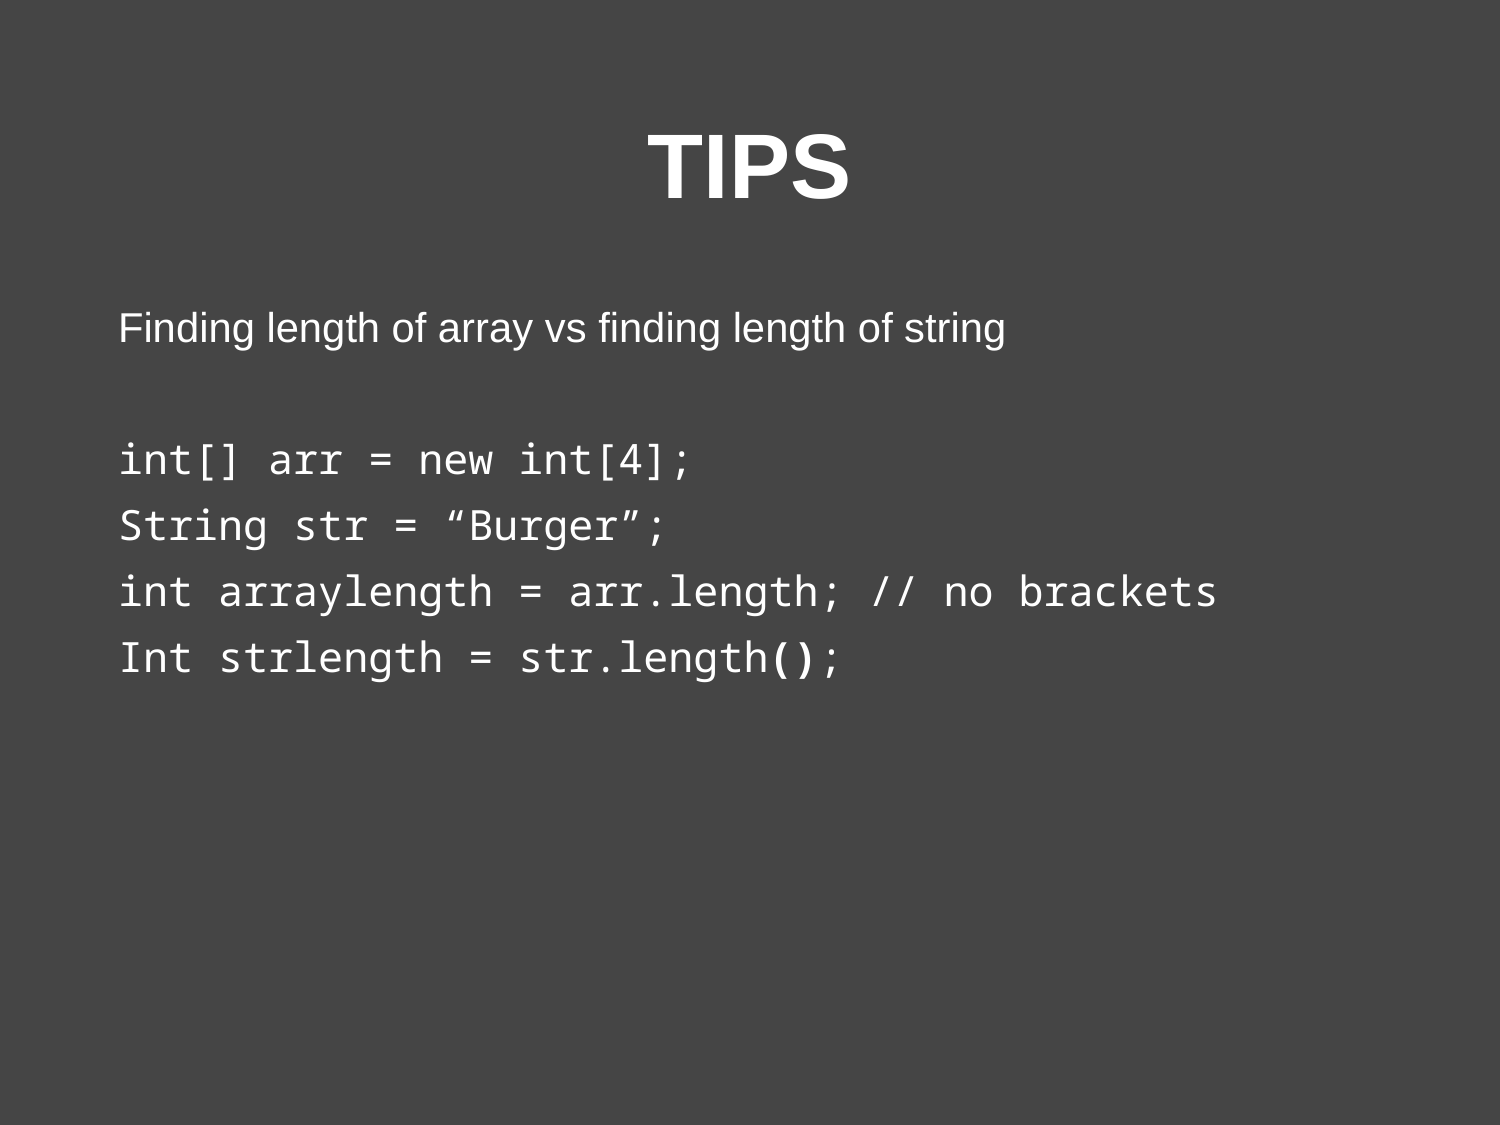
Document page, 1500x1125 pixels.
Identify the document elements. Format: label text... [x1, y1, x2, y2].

list Finding length of array vs finding length of string int[] arr = new int[4]; String str = “Burger”; int arraylength = arr.length; // no brackets Int strlength = str.length(); [103, 299, 1397, 1014]
title Tips [103, 59, 1397, 278]
